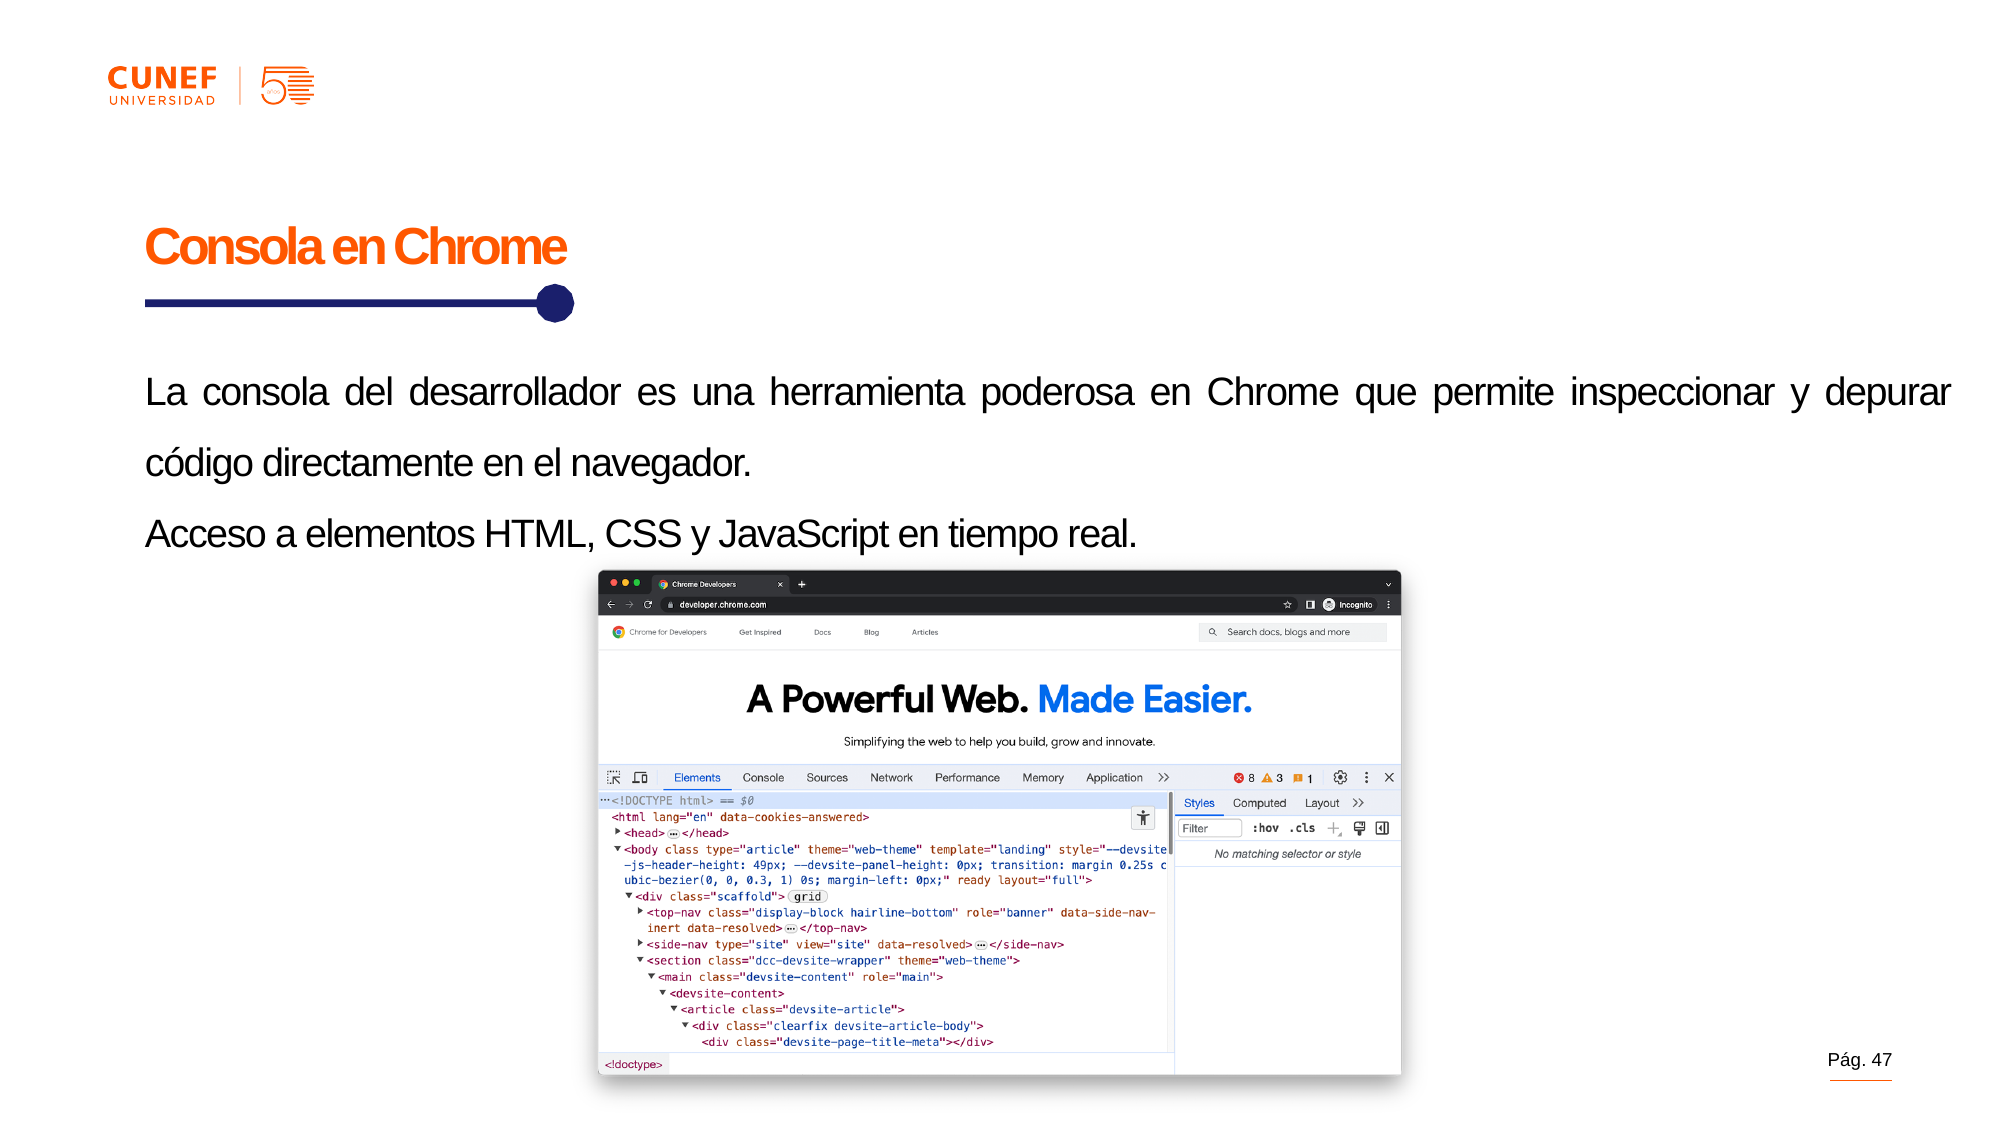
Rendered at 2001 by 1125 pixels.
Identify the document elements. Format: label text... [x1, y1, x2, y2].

picture [566, 548, 1433, 1117]
text_box [145, 292, 566, 314]
picture [108, 66, 314, 105]
text_box Consola en Chrome [145, 178, 1238, 276]
text_box La consola del desarrollador es una herramienta poderosa en Chrome que permite inspeccionar y depurar código directamente en el navegador. Acceso a elementos HTML, CSS y JavaScript en tiempo real. [145, 341, 1952, 556]
